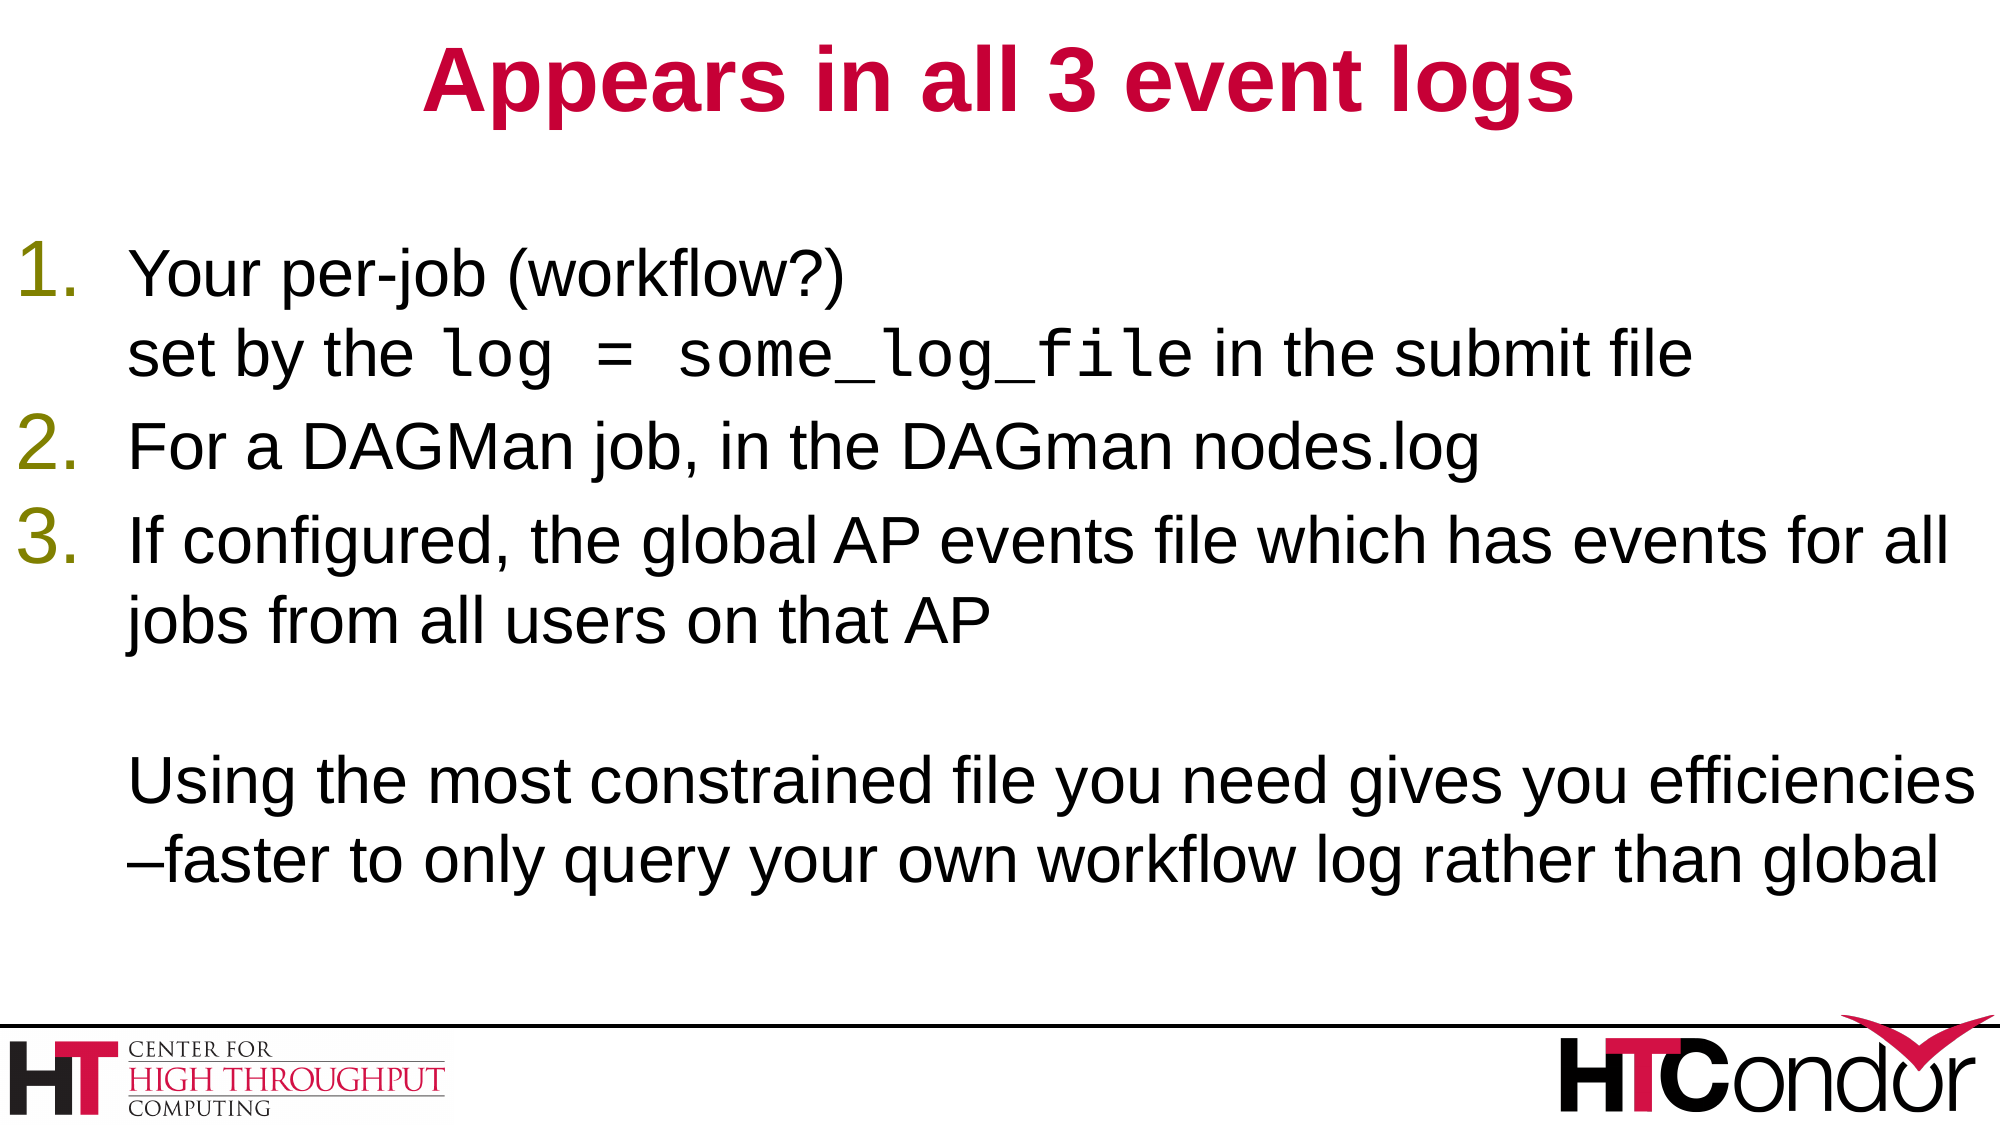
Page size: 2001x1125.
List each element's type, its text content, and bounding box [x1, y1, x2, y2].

picture [1555, 1014, 2000, 1119]
list Your per-job (workflow?) set by the log = some_log_file in the submit file For a DAGMan job, in the DAGman nodes.log If configured, the global AP events file which has events for all jobs from all users on that AP Using the most constrained file you need gives you efficiencies –faster to only query your own workflow log rather than global [0, 222, 2000, 916]
title Appears in all 3 event logs [0, 0, 2000, 150]
picture [0, 1029, 454, 1125]
